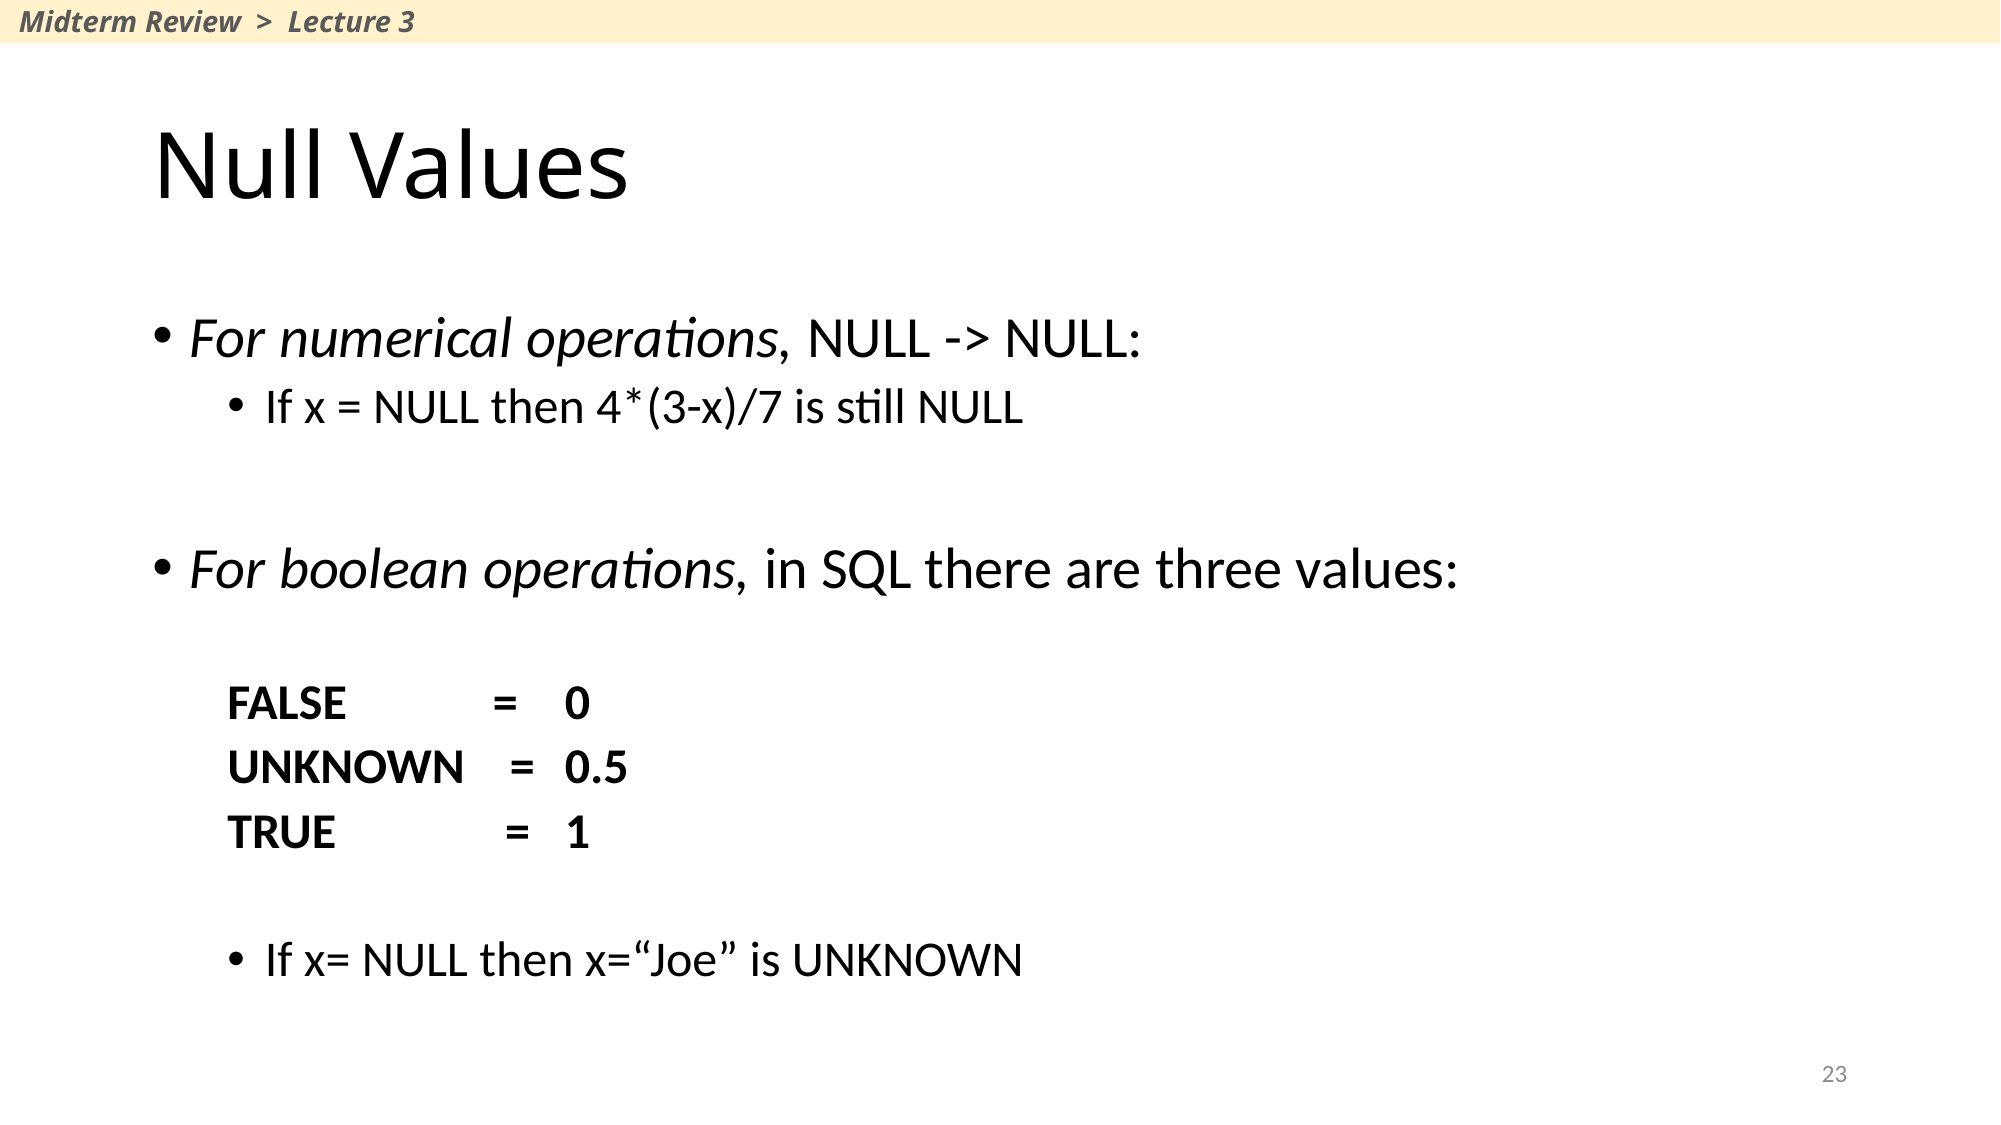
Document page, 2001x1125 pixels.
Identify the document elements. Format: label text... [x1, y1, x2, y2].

list For numerical operations, NULL -> NULL: If x = NULL then 4*(3-x)/7 is still NULL For boolean operations, in SQL there are three values: FALSE = 0 UNKNOWN = 0.5 TRUE = 1 If x= NULL then x=“Joe” is UNKNOWN [137, 299, 1863, 1014]
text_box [0, 0, 2000, 47]
title Null Values [137, 59, 1863, 278]
slide_number 23 [1412, 1042, 1863, 1103]
